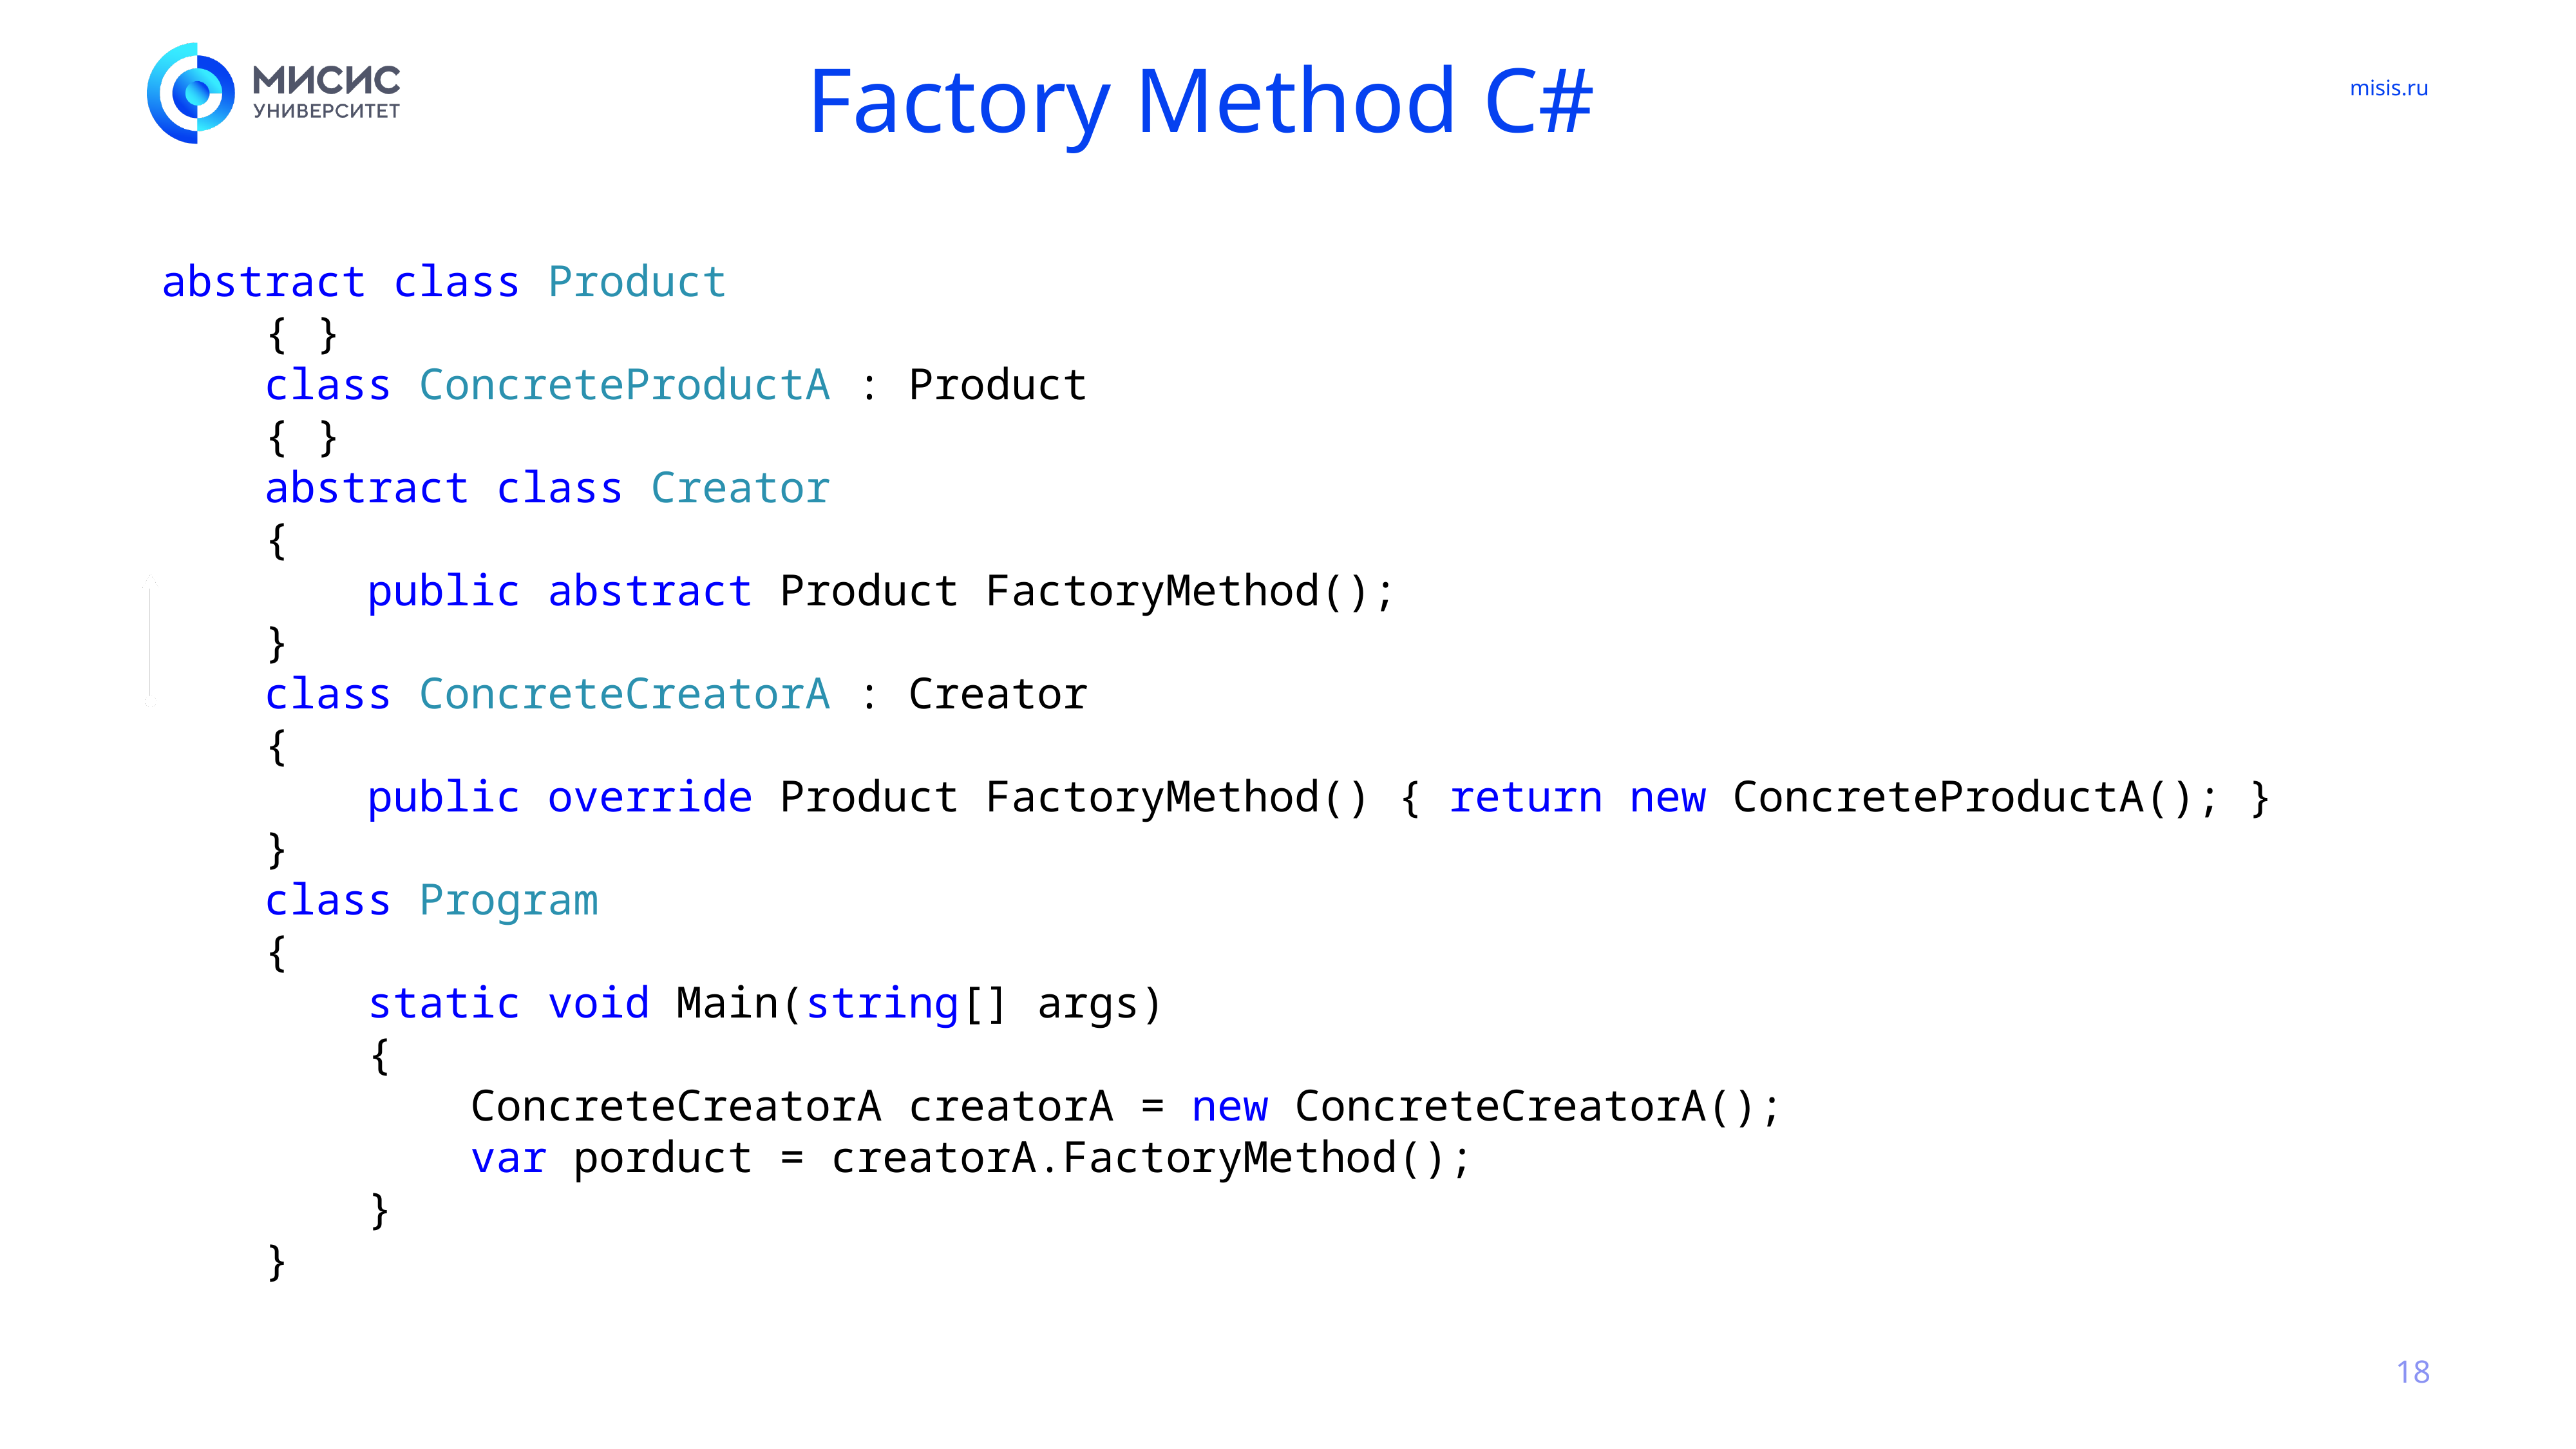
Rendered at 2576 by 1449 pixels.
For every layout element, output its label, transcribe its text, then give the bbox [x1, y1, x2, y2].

picture [141, 573, 151, 707]
slide_number 18 [2092, 1334, 2441, 1412]
title Factory Method C# [639, 55, 1763, 173]
list abstract class Product { } class ConcreteProductA : Product { } abstract class Creator { public abstract Product FactoryMethod(); } class ConcreteCreatorA : Creator { public override Product FactoryMethod() { return new ConcreteProductA(); } } class Program { static void Main(string[] args) { ConcreteCreatorA creatorA = new ConcreteCreatorA(); var porduct = creatorA.FactoryMethod(); } } [151, 249, 2417, 1334]
picture [147, 42, 401, 144]
